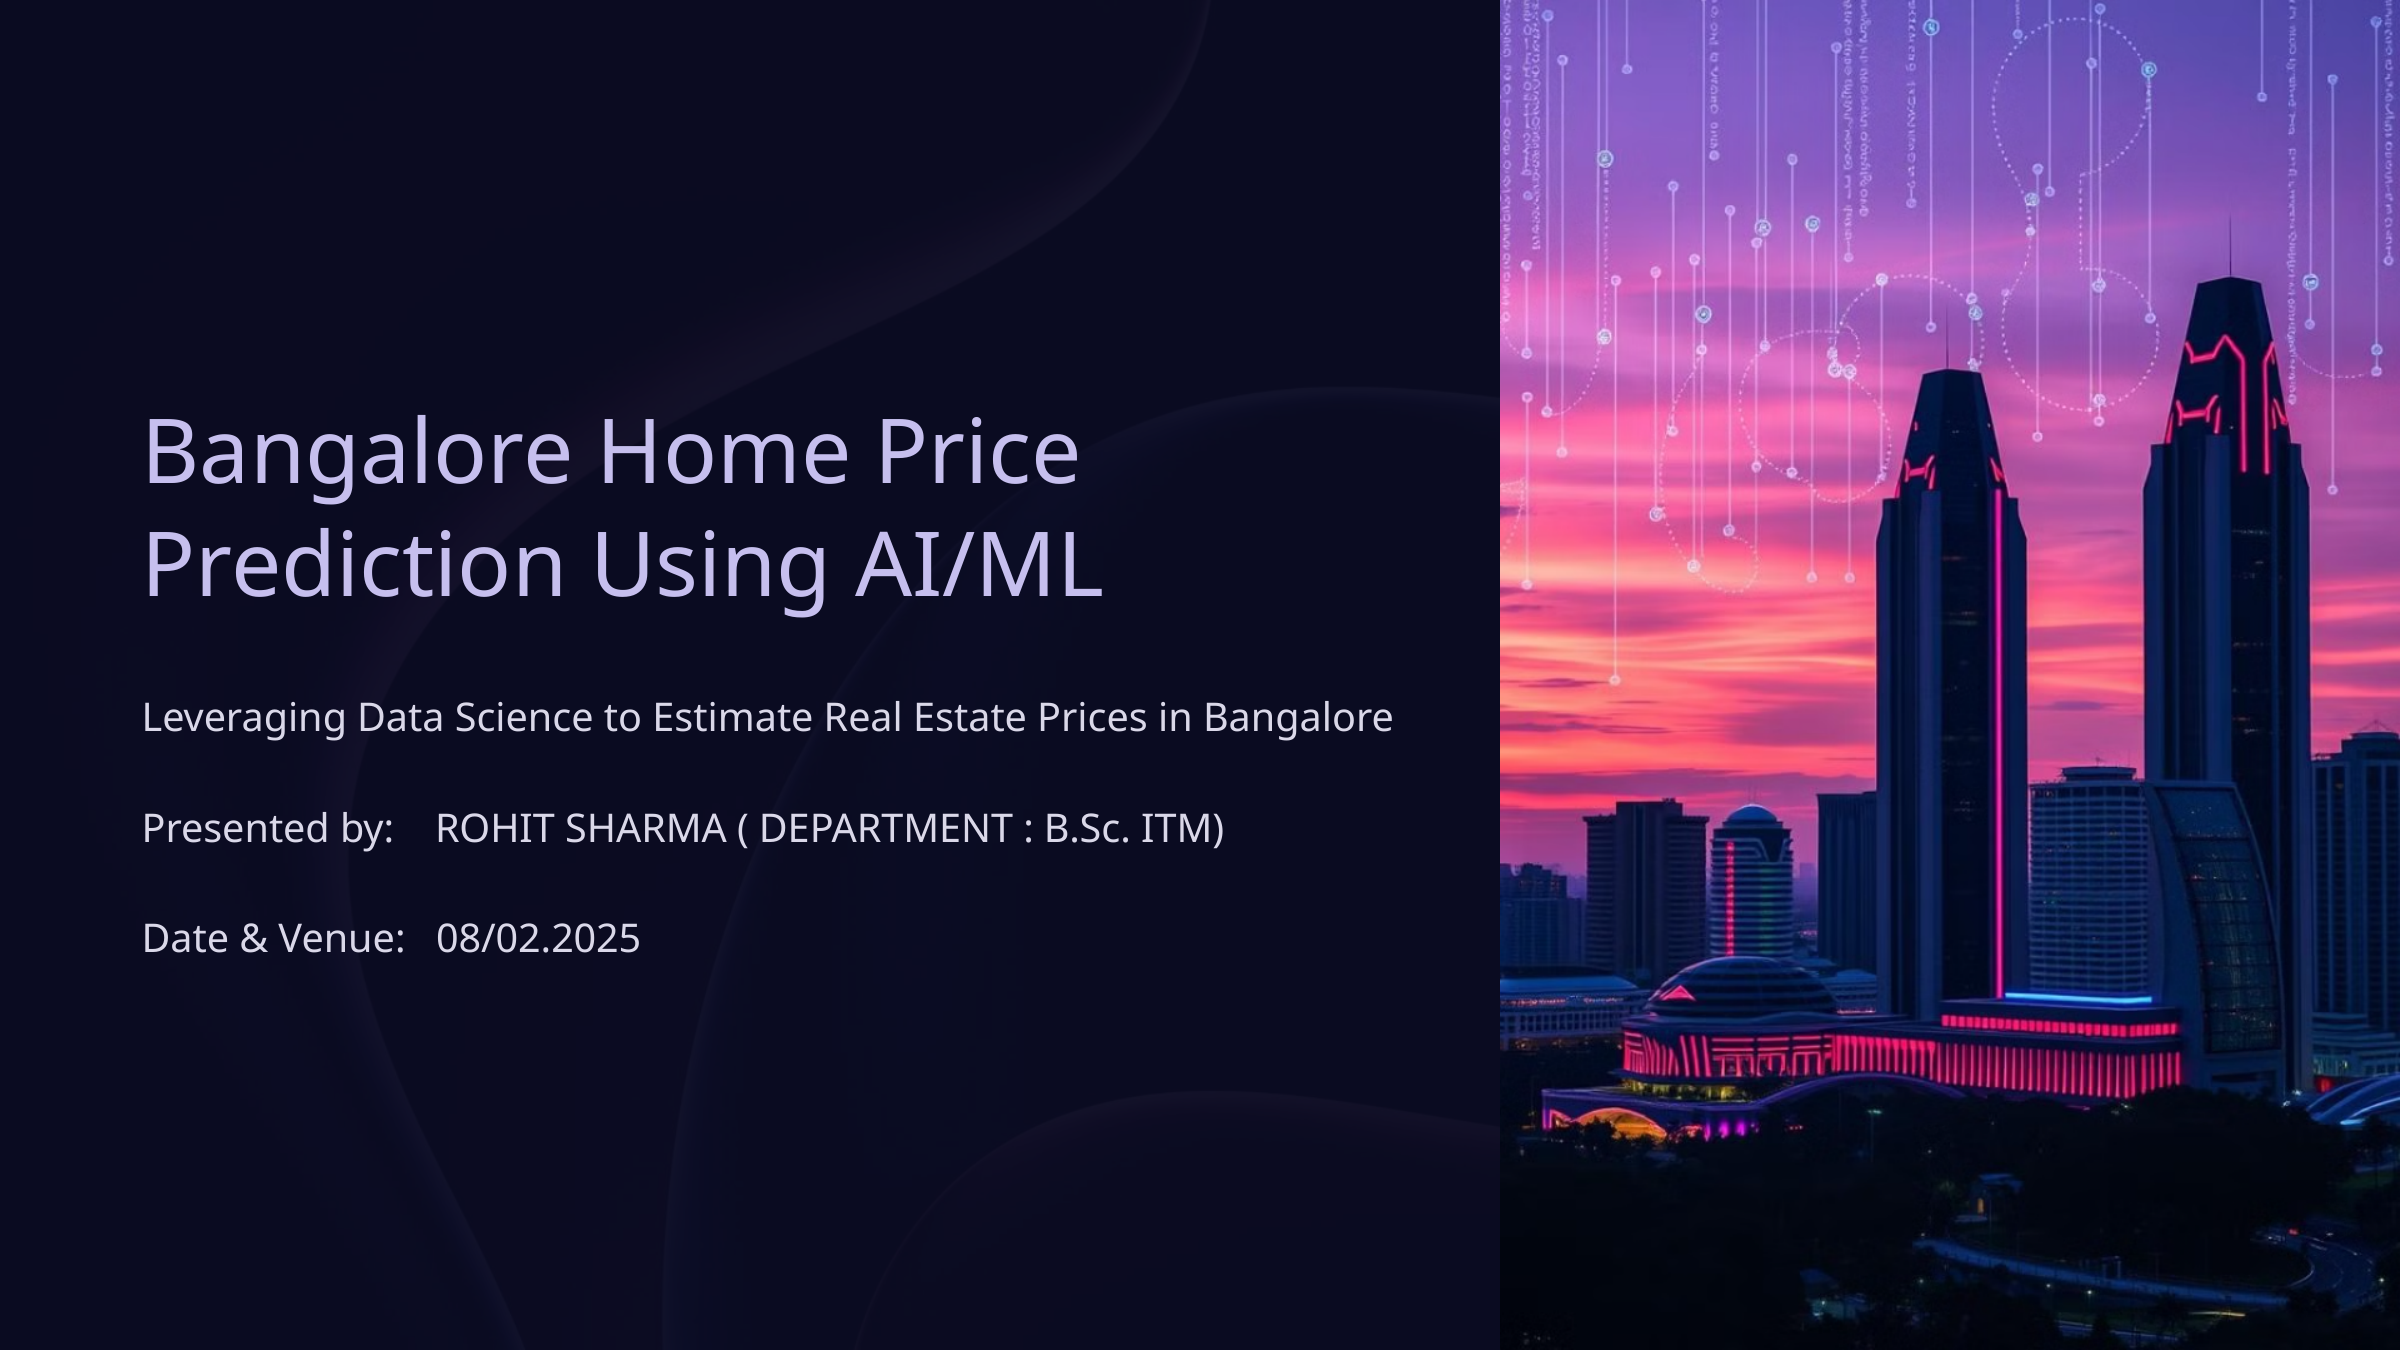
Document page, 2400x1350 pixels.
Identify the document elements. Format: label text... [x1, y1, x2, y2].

text_box Date & Venue: 08/02.2025 [141, 895, 1359, 961]
text_box Presented by: ROHIT SHARMA ( DEPARTMENT : B.Sc. ITM) [141, 785, 1359, 851]
text_box Bangalore Home Price Prediction Using AI/ML [141, 389, 1359, 615]
text_box Leveraging Data Science to Estimate Real Estate Prices in Bangalore [141, 675, 1359, 740]
picture [1499, 0, 2400, 1350]
